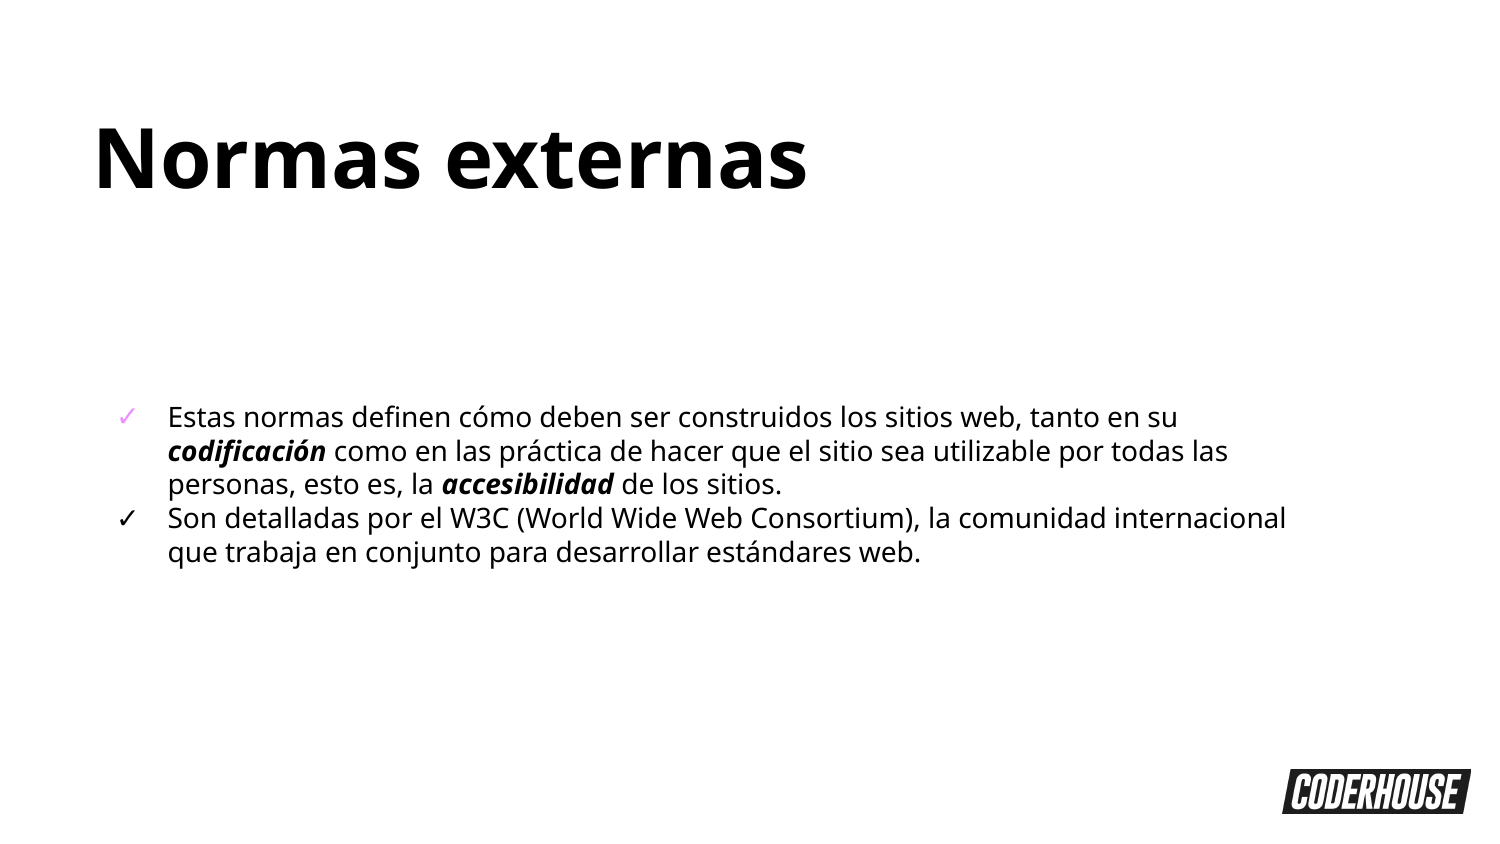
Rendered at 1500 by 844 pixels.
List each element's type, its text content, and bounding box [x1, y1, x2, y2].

picture [1281, 769, 1471, 814]
text_box Estas normas definen cómo deben ser construidos los sitios web, tanto en su codificación como en las práctica de hacer que el sitio sea utilizable por todas las personas, esto es, la accesibilidad de los sitios. Son detalladas por el W3C (World Wide Web Consortium), la comunidad internacional que trabaja en conjunto para desarrollar estándares web. [77, 350, 1340, 617]
text_box Normas externas [77, 101, 1414, 222]
